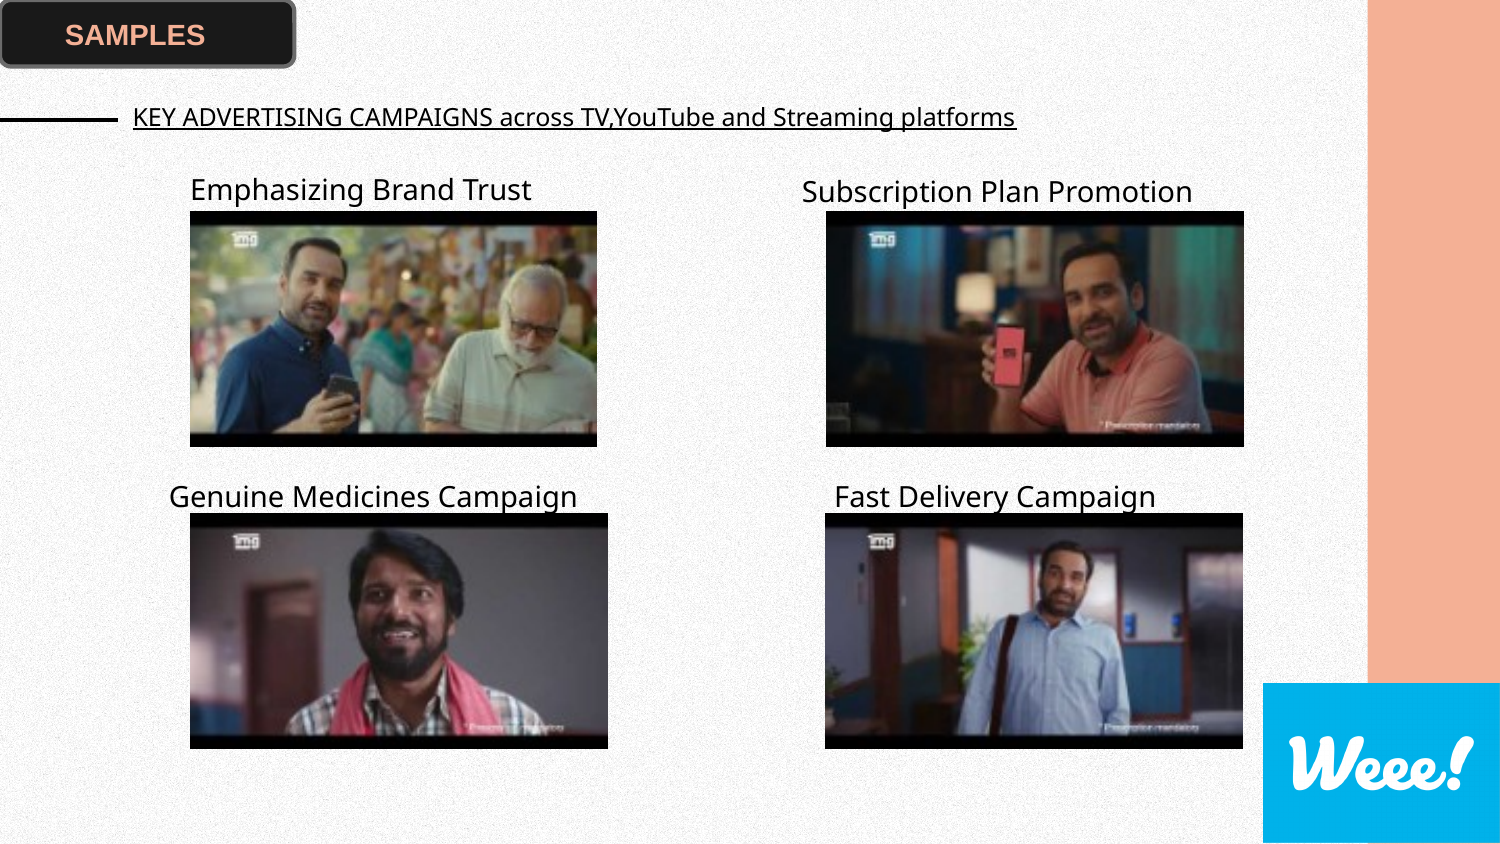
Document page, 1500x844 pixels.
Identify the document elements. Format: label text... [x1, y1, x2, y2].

picture [1451, 737, 1473, 773]
text_box SAMPLES [49, 8, 820, 59]
text_box Genuine Medicines Campaign [153, 470, 653, 521]
picture [0, 0, 1367, 118]
picture [1448, 778, 1459, 790]
text_box Emphasizing Brand Trust [175, 163, 632, 214]
picture [1356, 759, 1445, 790]
text_box Fast Delivery Campaign [819, 470, 1236, 521]
text_box KEY ADVERTISING CAMPAIGNS across TV,YouTube and Streaming platforms [117, 93, 1436, 139]
text_box Subscription Plan Promotion [786, 165, 1310, 216]
picture [0, 122, 1500, 844]
picture [1290, 737, 1363, 790]
text_box [0, 0, 294, 67]
